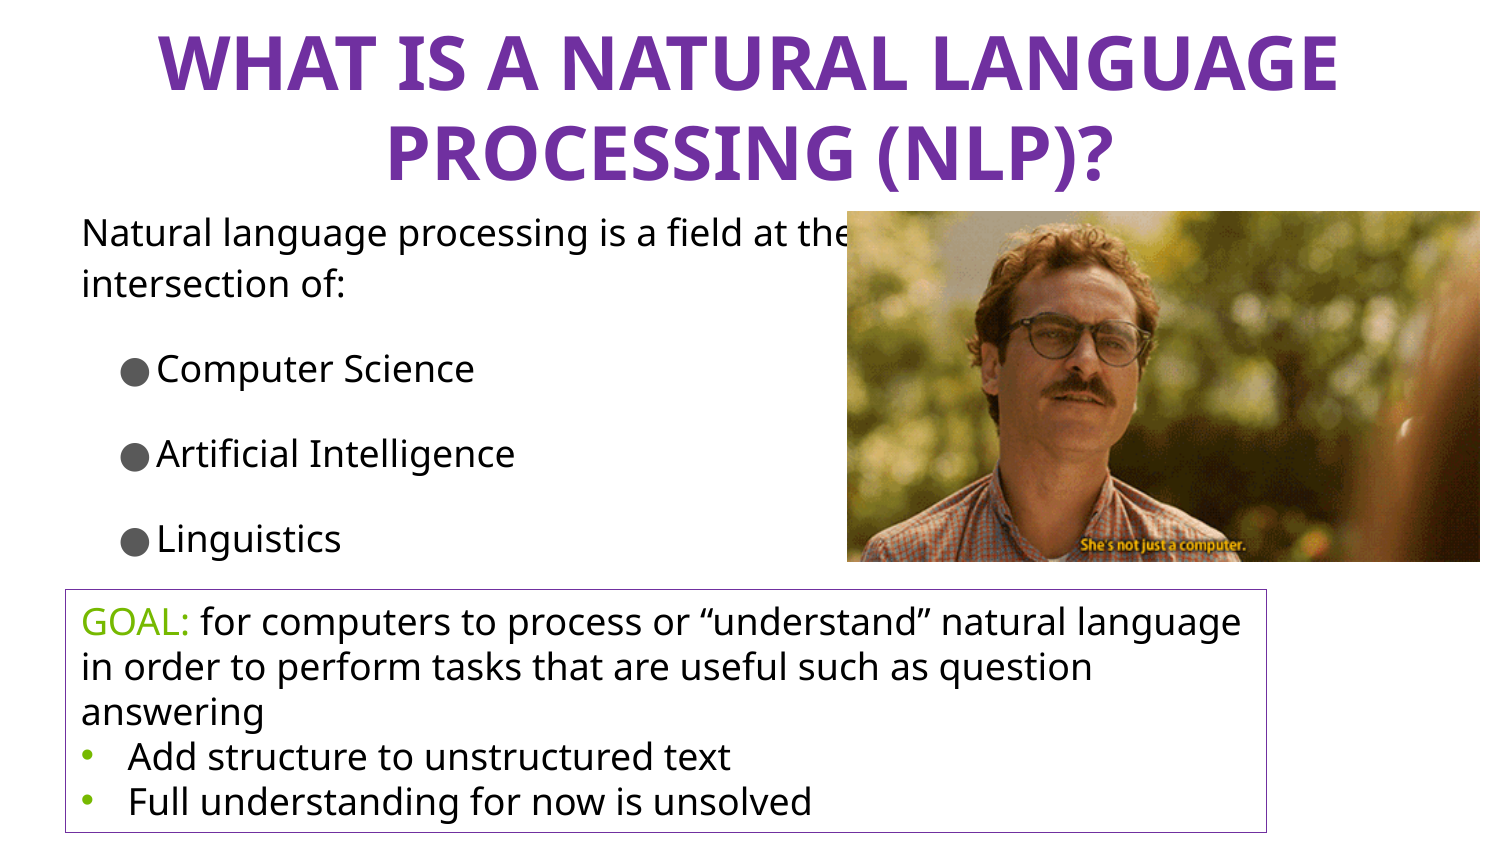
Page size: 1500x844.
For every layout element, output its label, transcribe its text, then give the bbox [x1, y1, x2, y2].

title WHAT IS A NATURAL LANGUAGE PROCESSING (NLP)? [0, 0, 1500, 183]
picture [847, 211, 1480, 562]
text_box GOAL: for computers to process or “understand” natural language in order to perform tasks that are useful such as question answering Add structure to unstructured text Full understanding for now is unsolved [65, 589, 1267, 833]
list Natural language processing is a field at the intersection of: Computer Science Artificial Intelligence Linguistics [65, 186, 949, 583]
